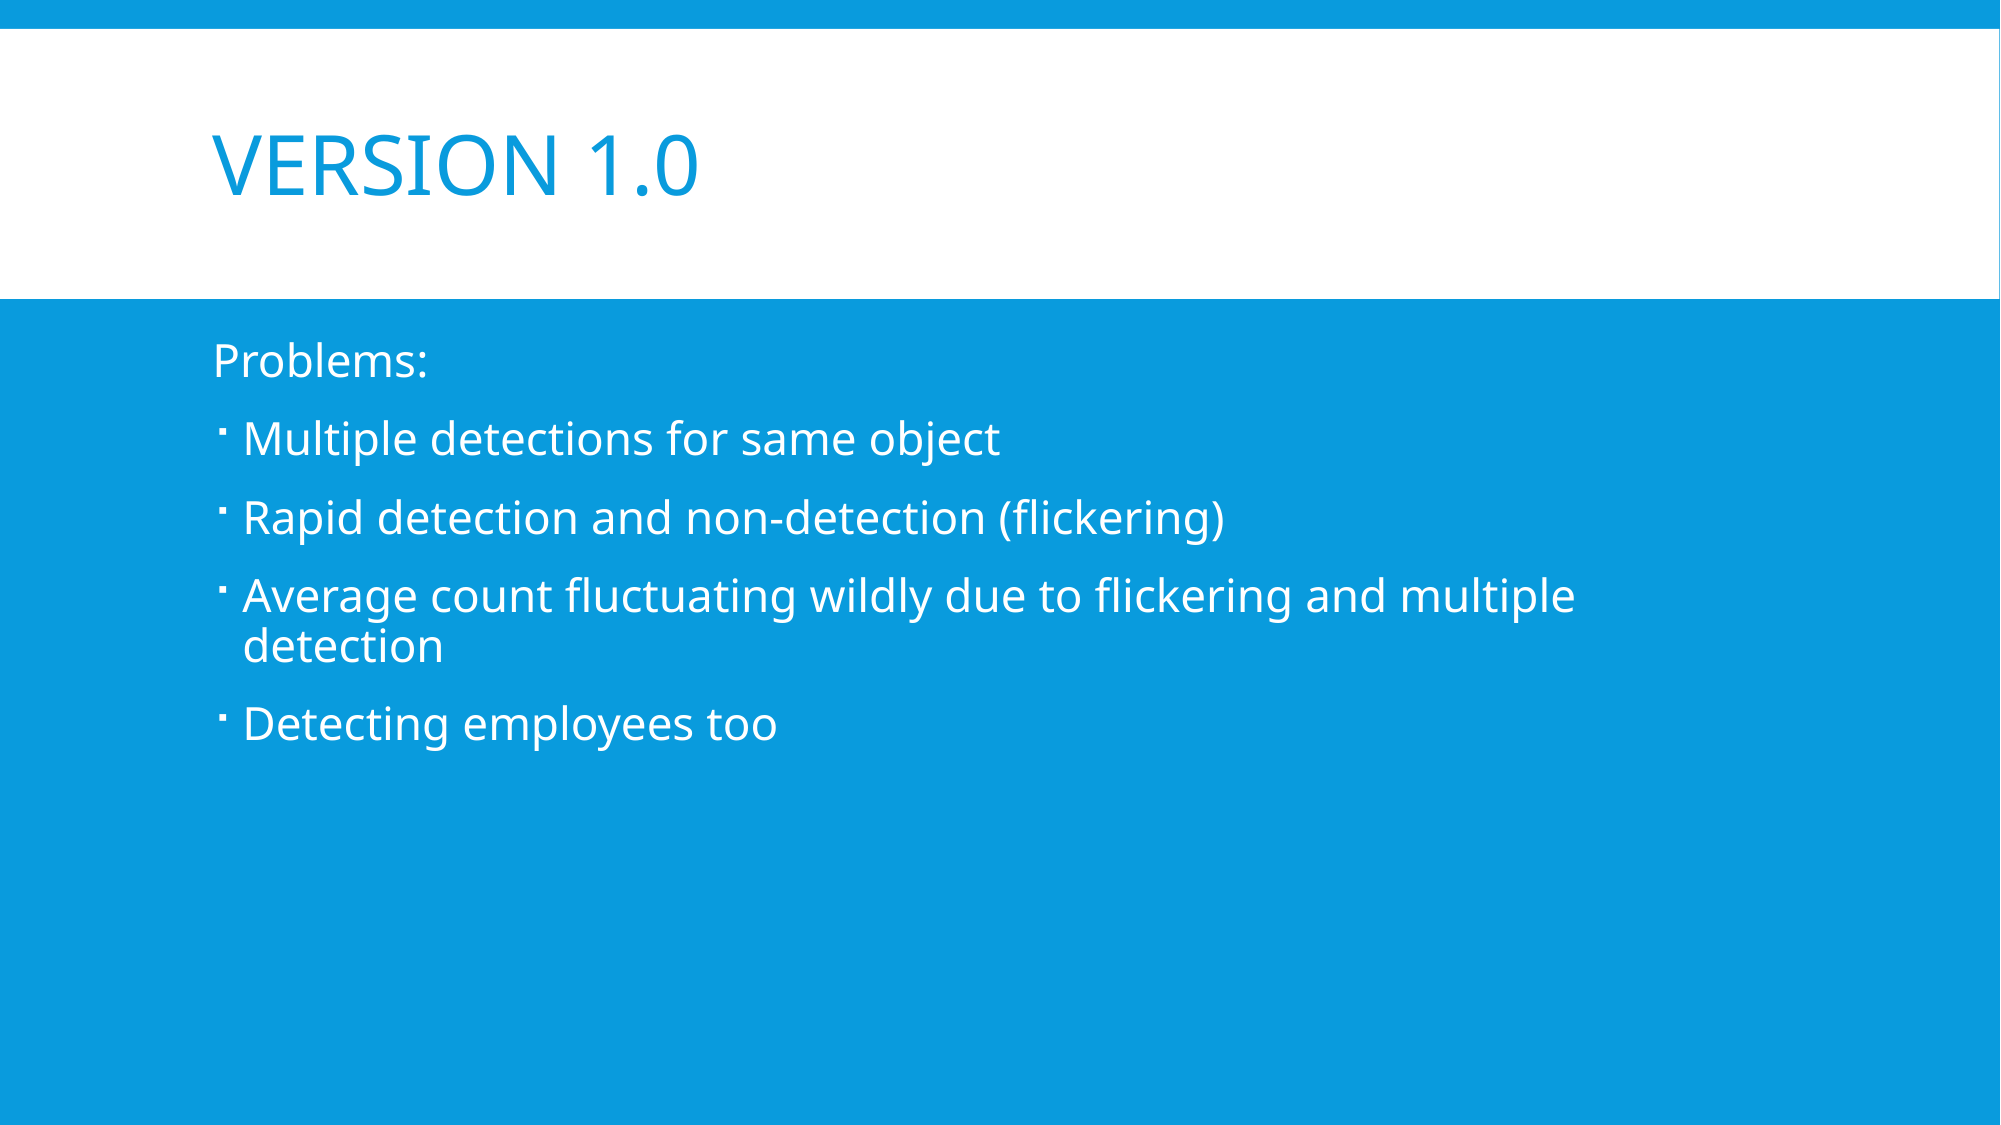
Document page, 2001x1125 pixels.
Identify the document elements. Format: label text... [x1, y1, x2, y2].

list Problems: Multiple detections for same object Rapid detection and non-detection (flickering) Average count fluctuating wildly due to flickering and multiple detection Detecting employees too [197, 329, 1803, 1020]
title Version 1.0 [197, 46, 1803, 295]
